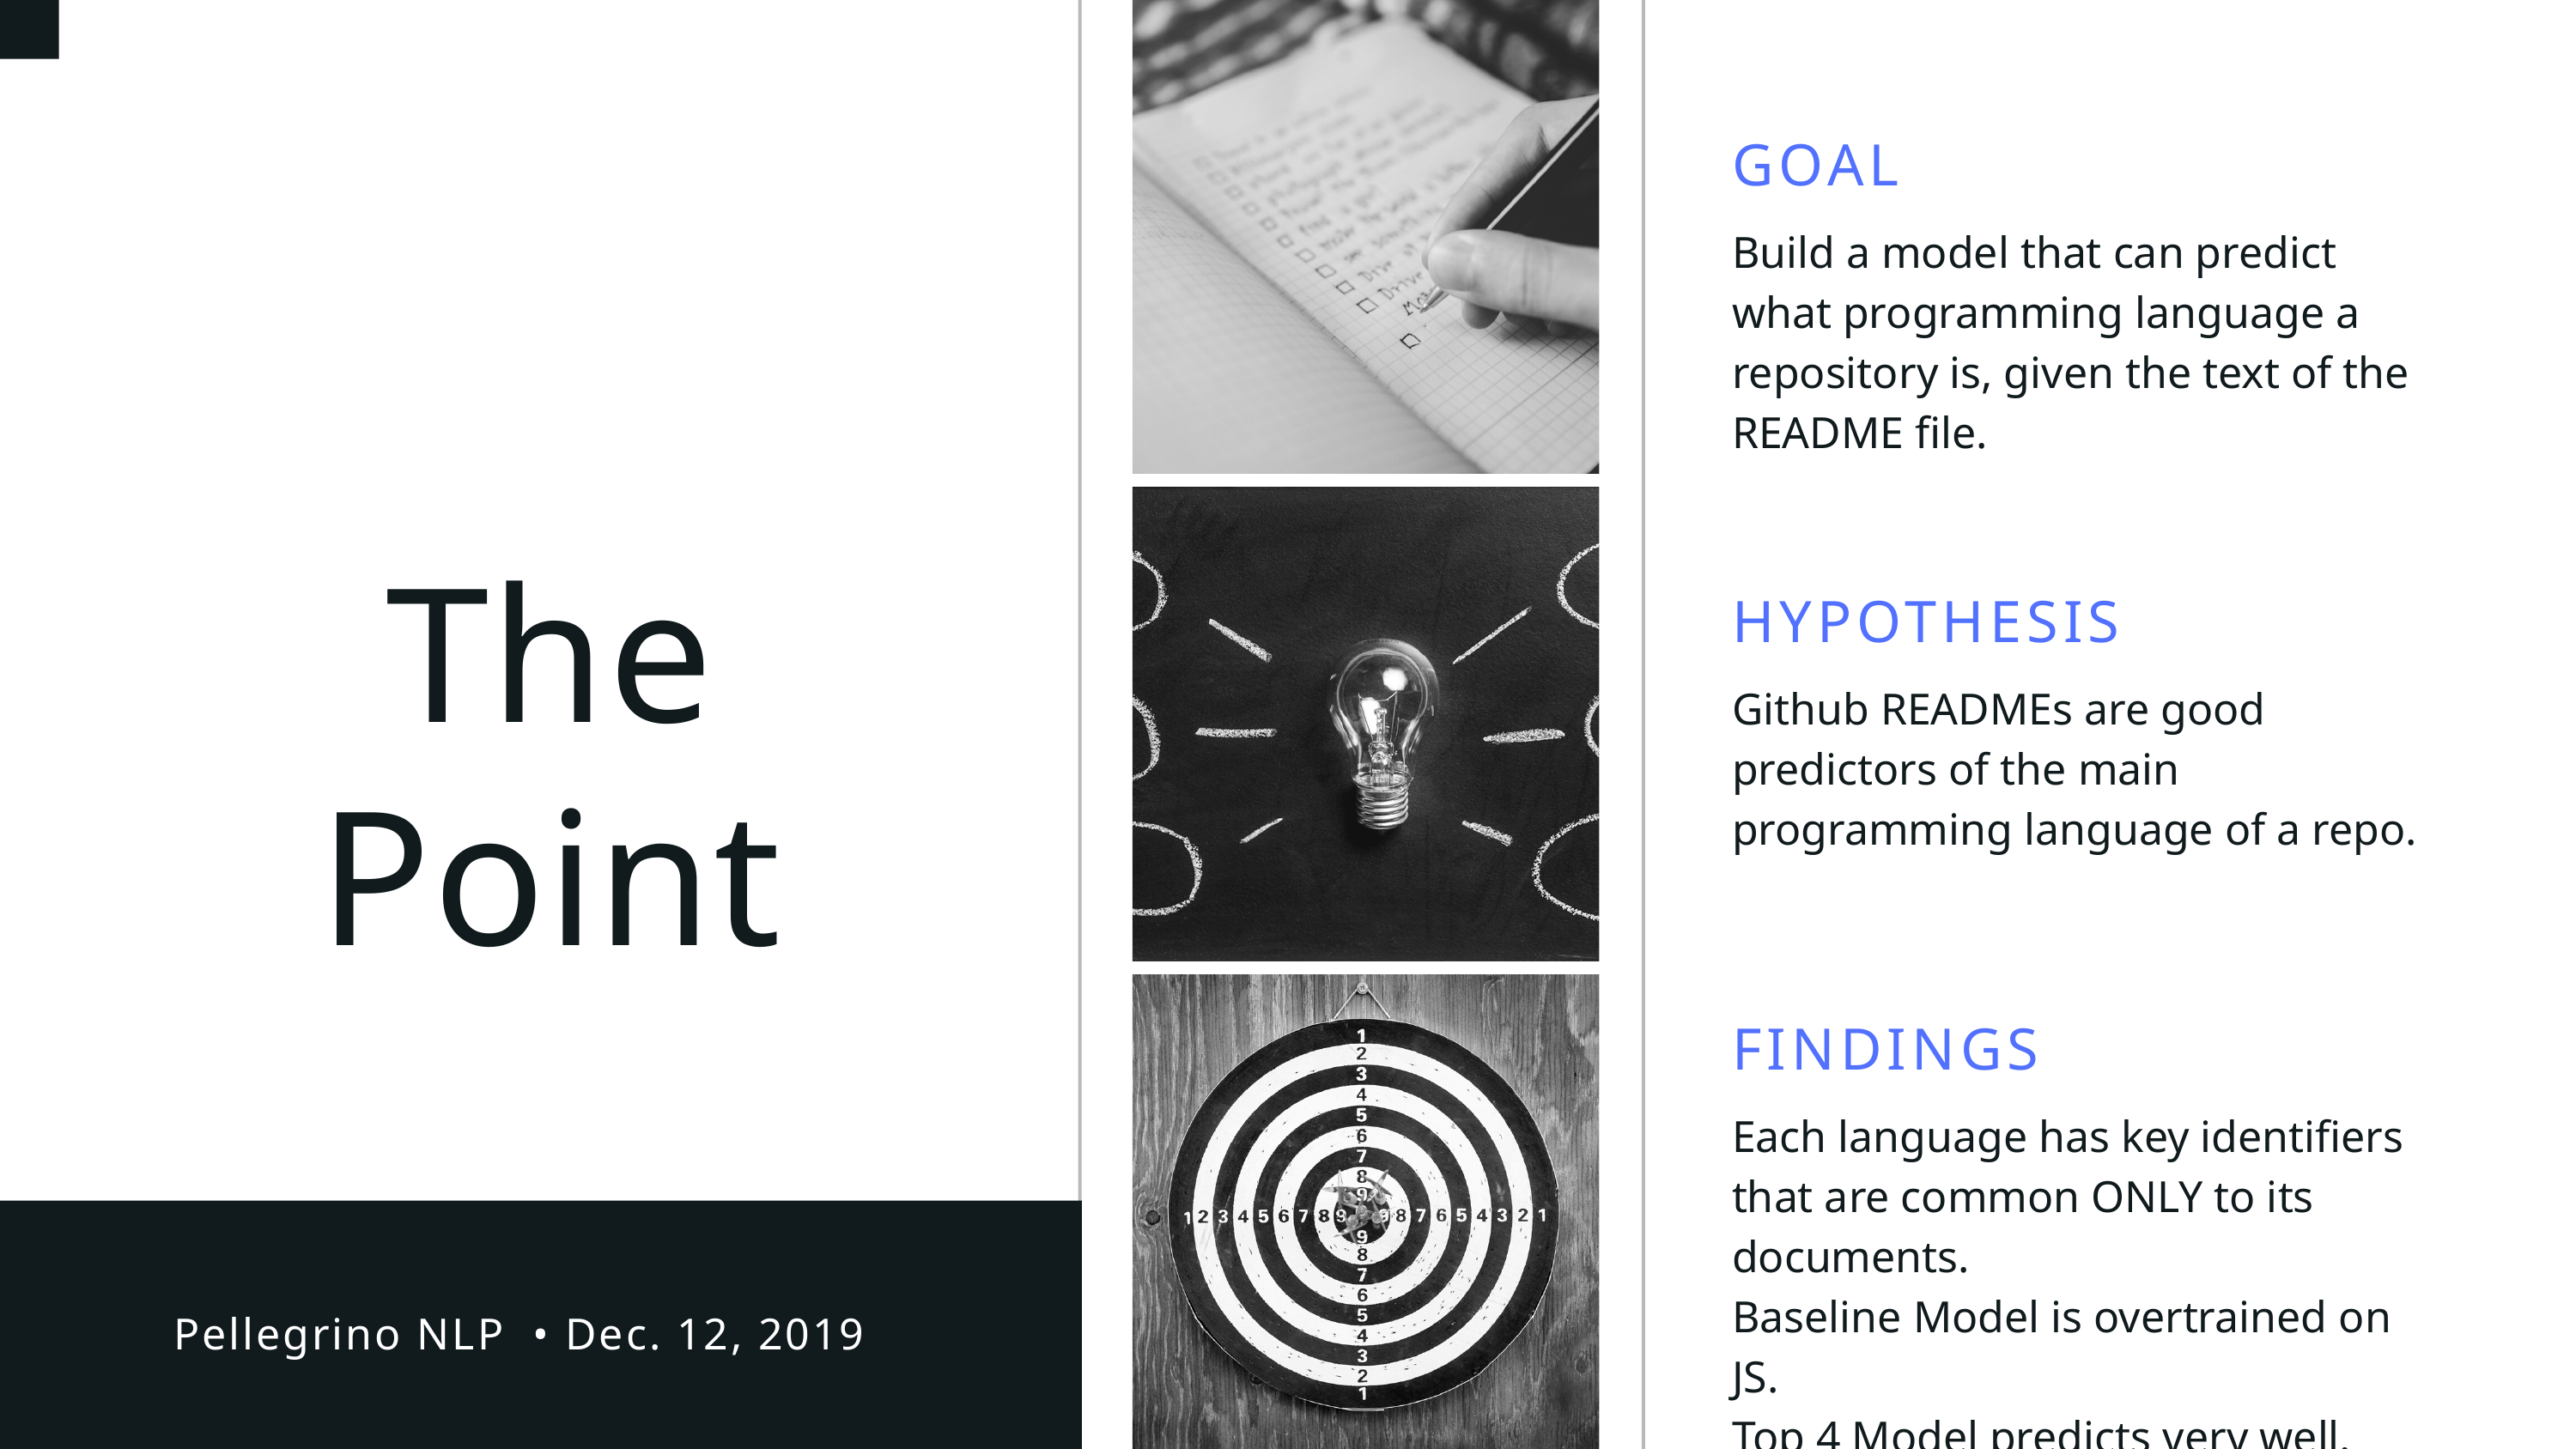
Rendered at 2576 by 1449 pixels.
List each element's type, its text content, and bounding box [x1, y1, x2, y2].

text_box The Point [144, 536, 957, 983]
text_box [1132, 0, 1600, 1449]
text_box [1731, 579, 2432, 850]
text_box [1641, 0, 1645, 1449]
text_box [1731, 1007, 2432, 1337]
text_box [0, 0, 59, 59]
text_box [0, 1200, 1083, 1449]
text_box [1731, 123, 2432, 393]
text_box [1078, 0, 1082, 1200]
